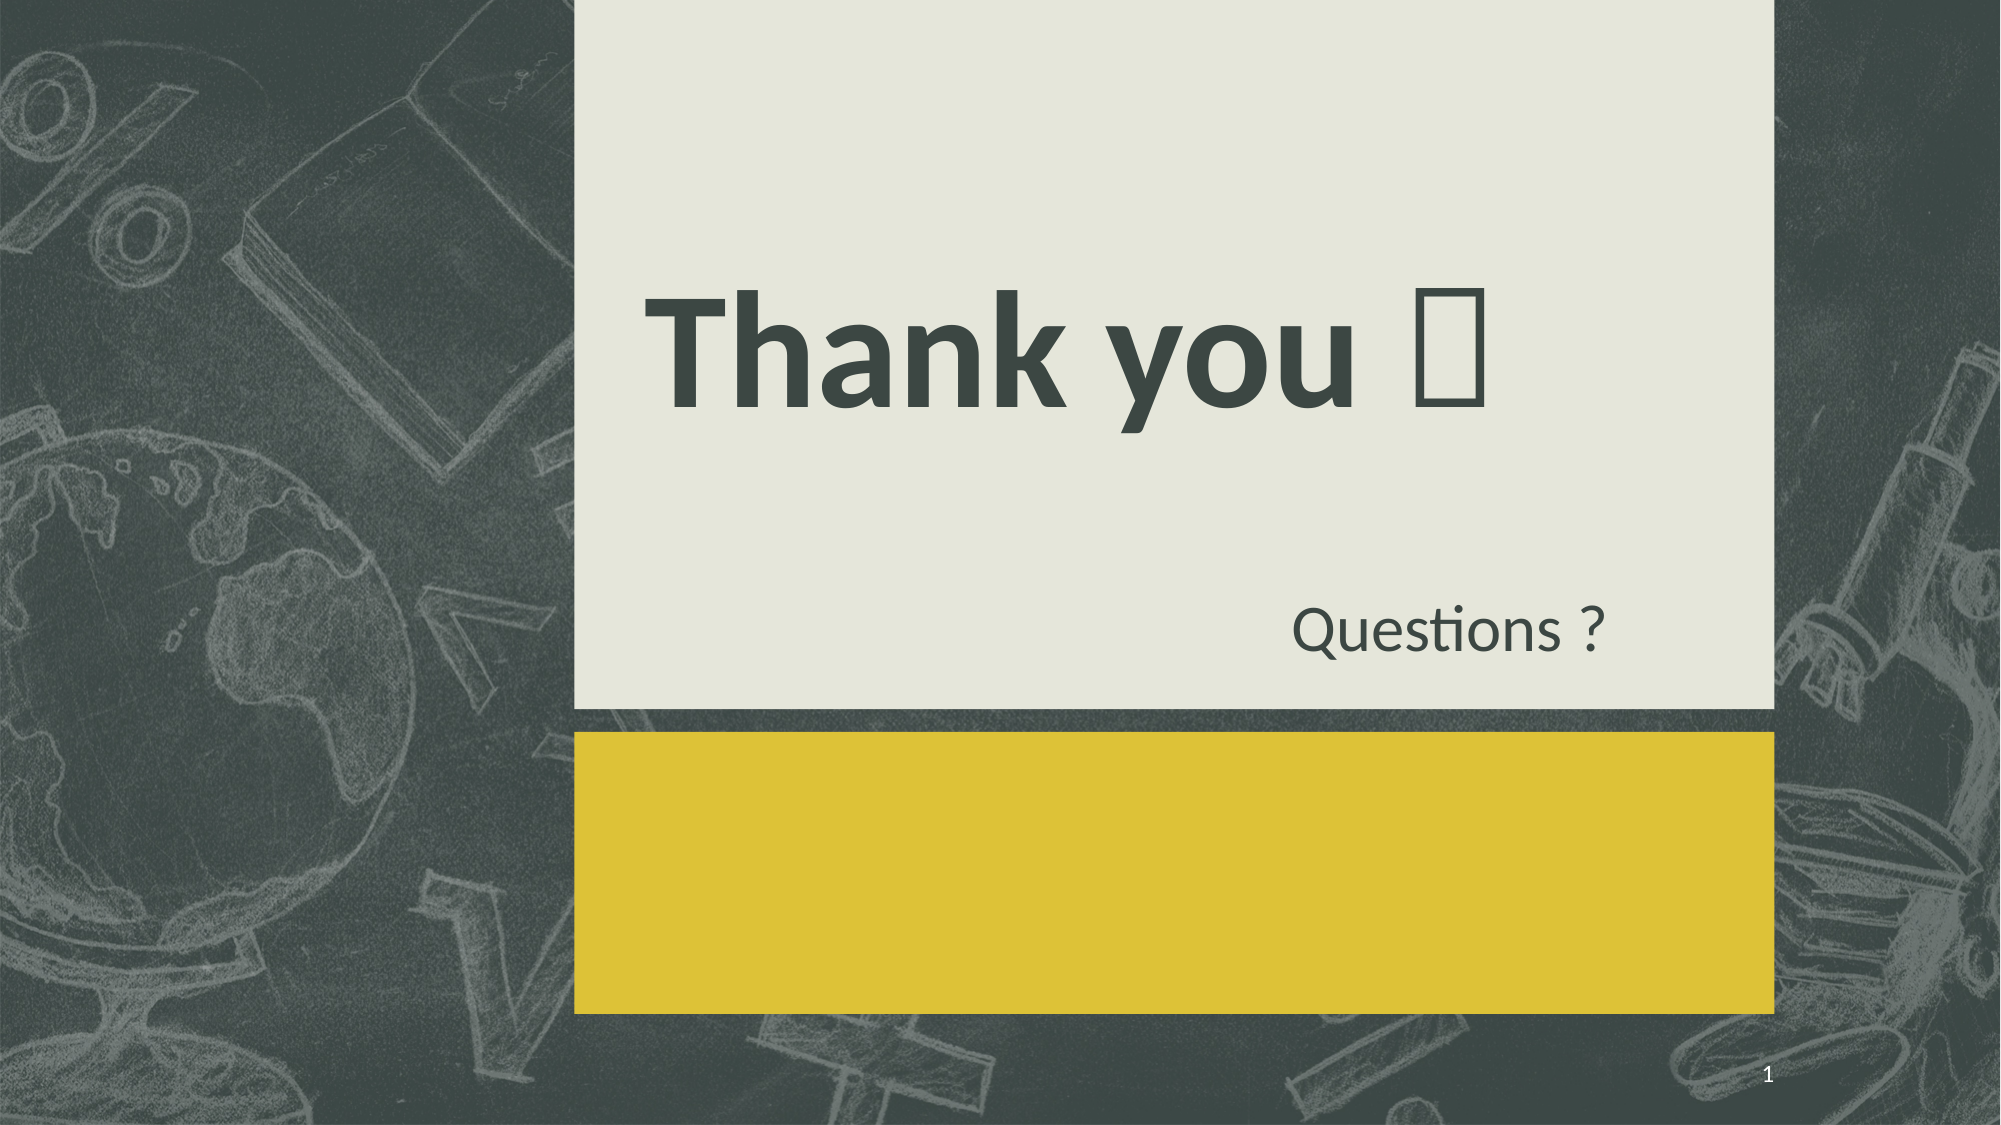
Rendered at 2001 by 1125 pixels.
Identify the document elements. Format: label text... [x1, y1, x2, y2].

slide_number 1 [1466, 1042, 1790, 1103]
picture [0, 0, 2001, 1125]
list Questions ? [1276, 577, 1662, 683]
title Thank you  [629, 399, 1712, 452]
